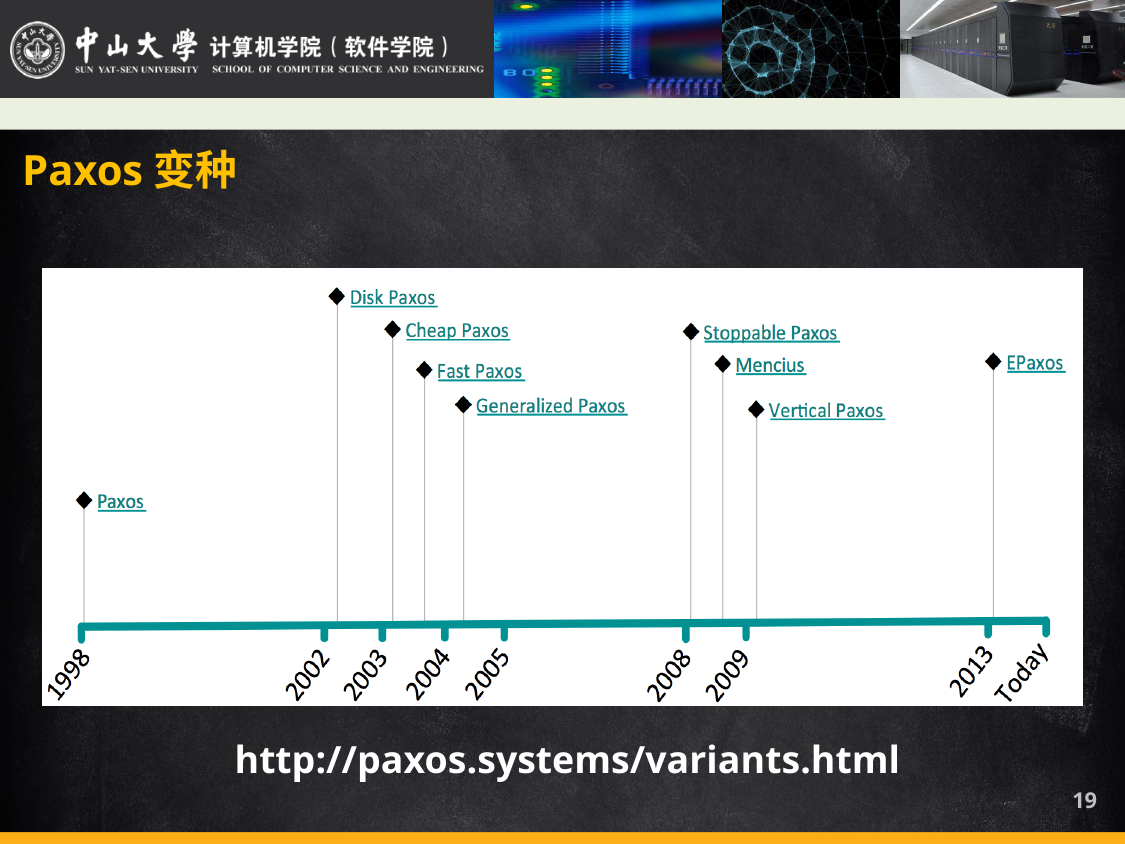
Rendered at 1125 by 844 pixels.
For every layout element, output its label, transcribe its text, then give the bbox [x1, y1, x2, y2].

text_box http://paxos.systems/variants.html [219, 728, 976, 789]
text_box Paxos变种 [7, 136, 869, 202]
picture [0, 0, 1125, 98]
picture [0, 130, 1125, 832]
